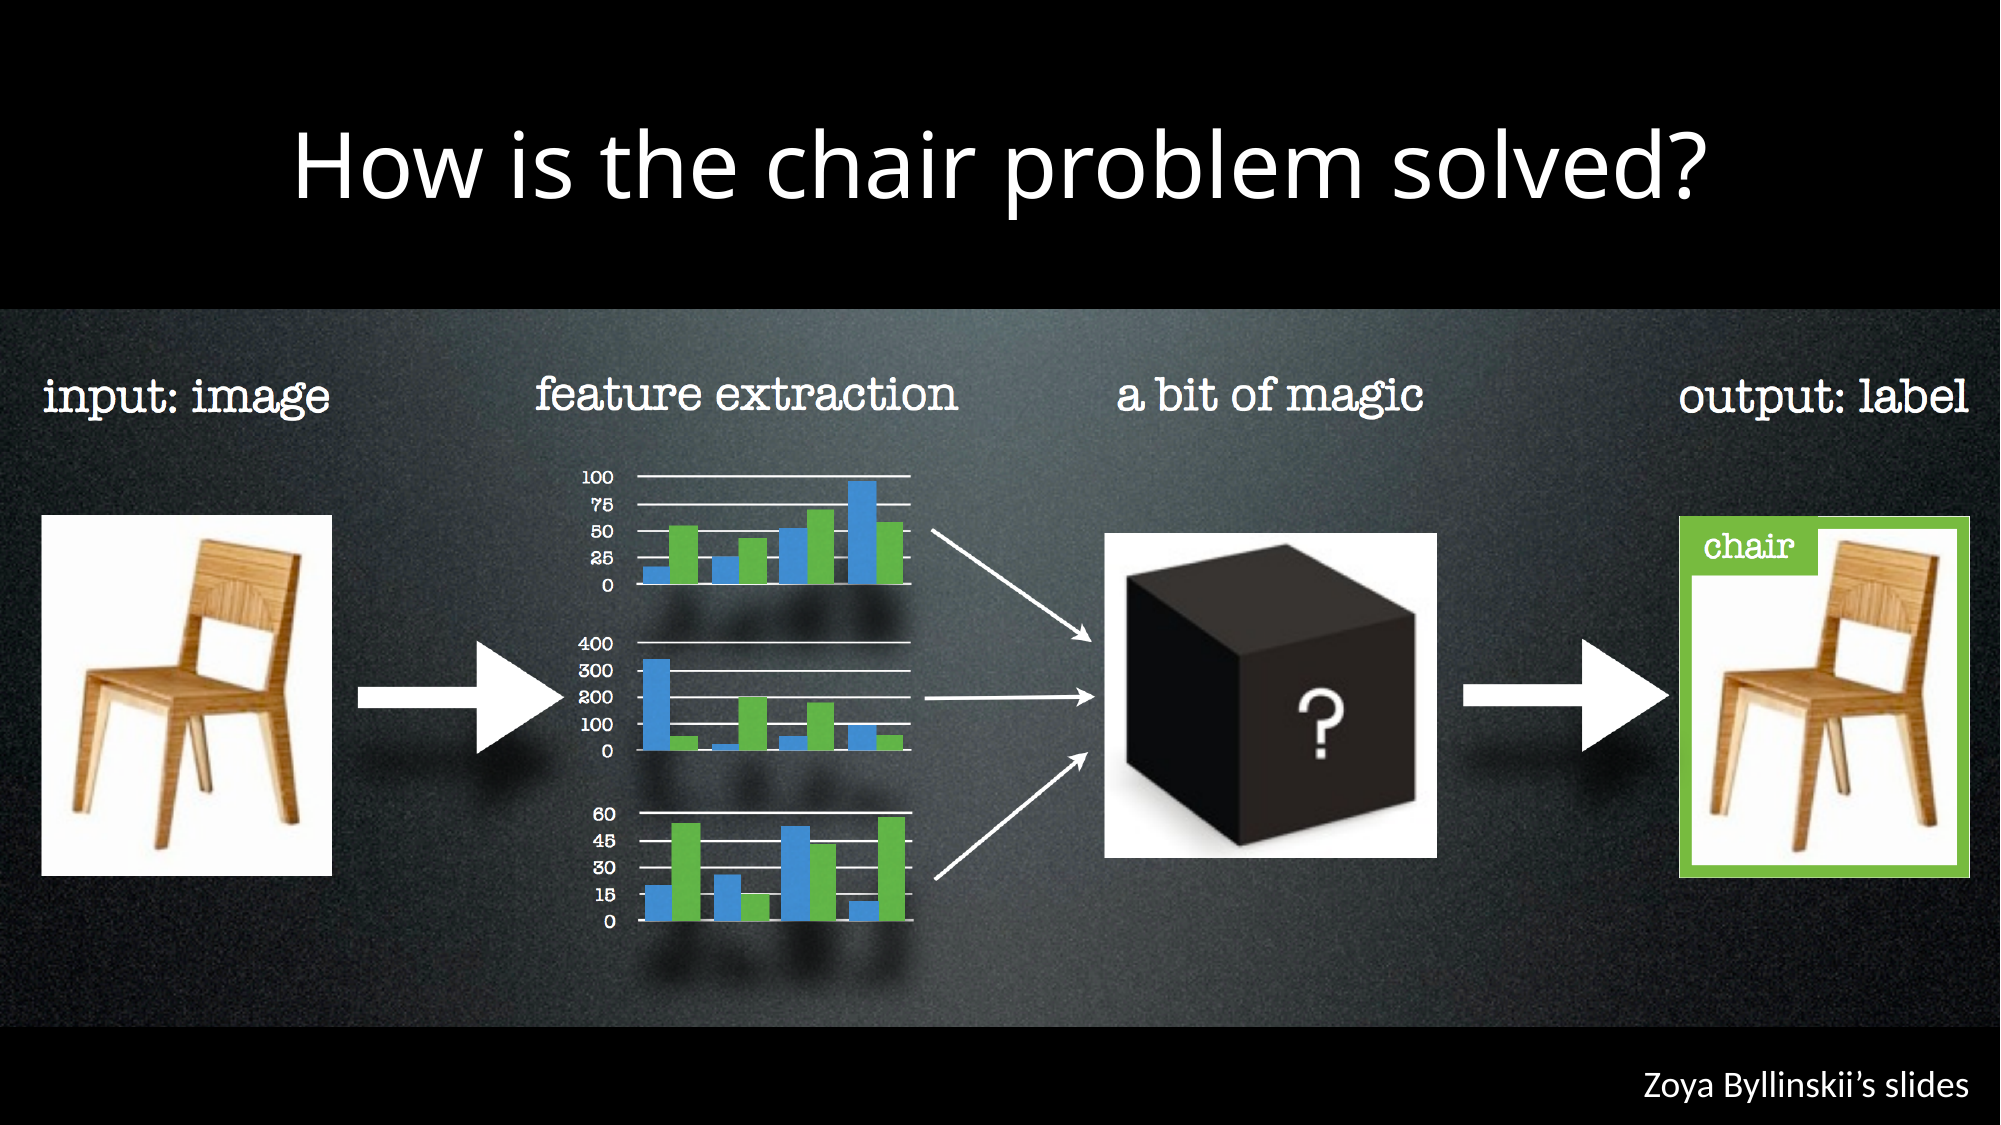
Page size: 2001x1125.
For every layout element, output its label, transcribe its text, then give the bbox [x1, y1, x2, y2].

title How is the chair problem solved? [137, 59, 1863, 278]
text_box Zoya Byllinskii’s slides [1628, 1052, 2000, 1113]
picture [0, 309, 2000, 1027]
